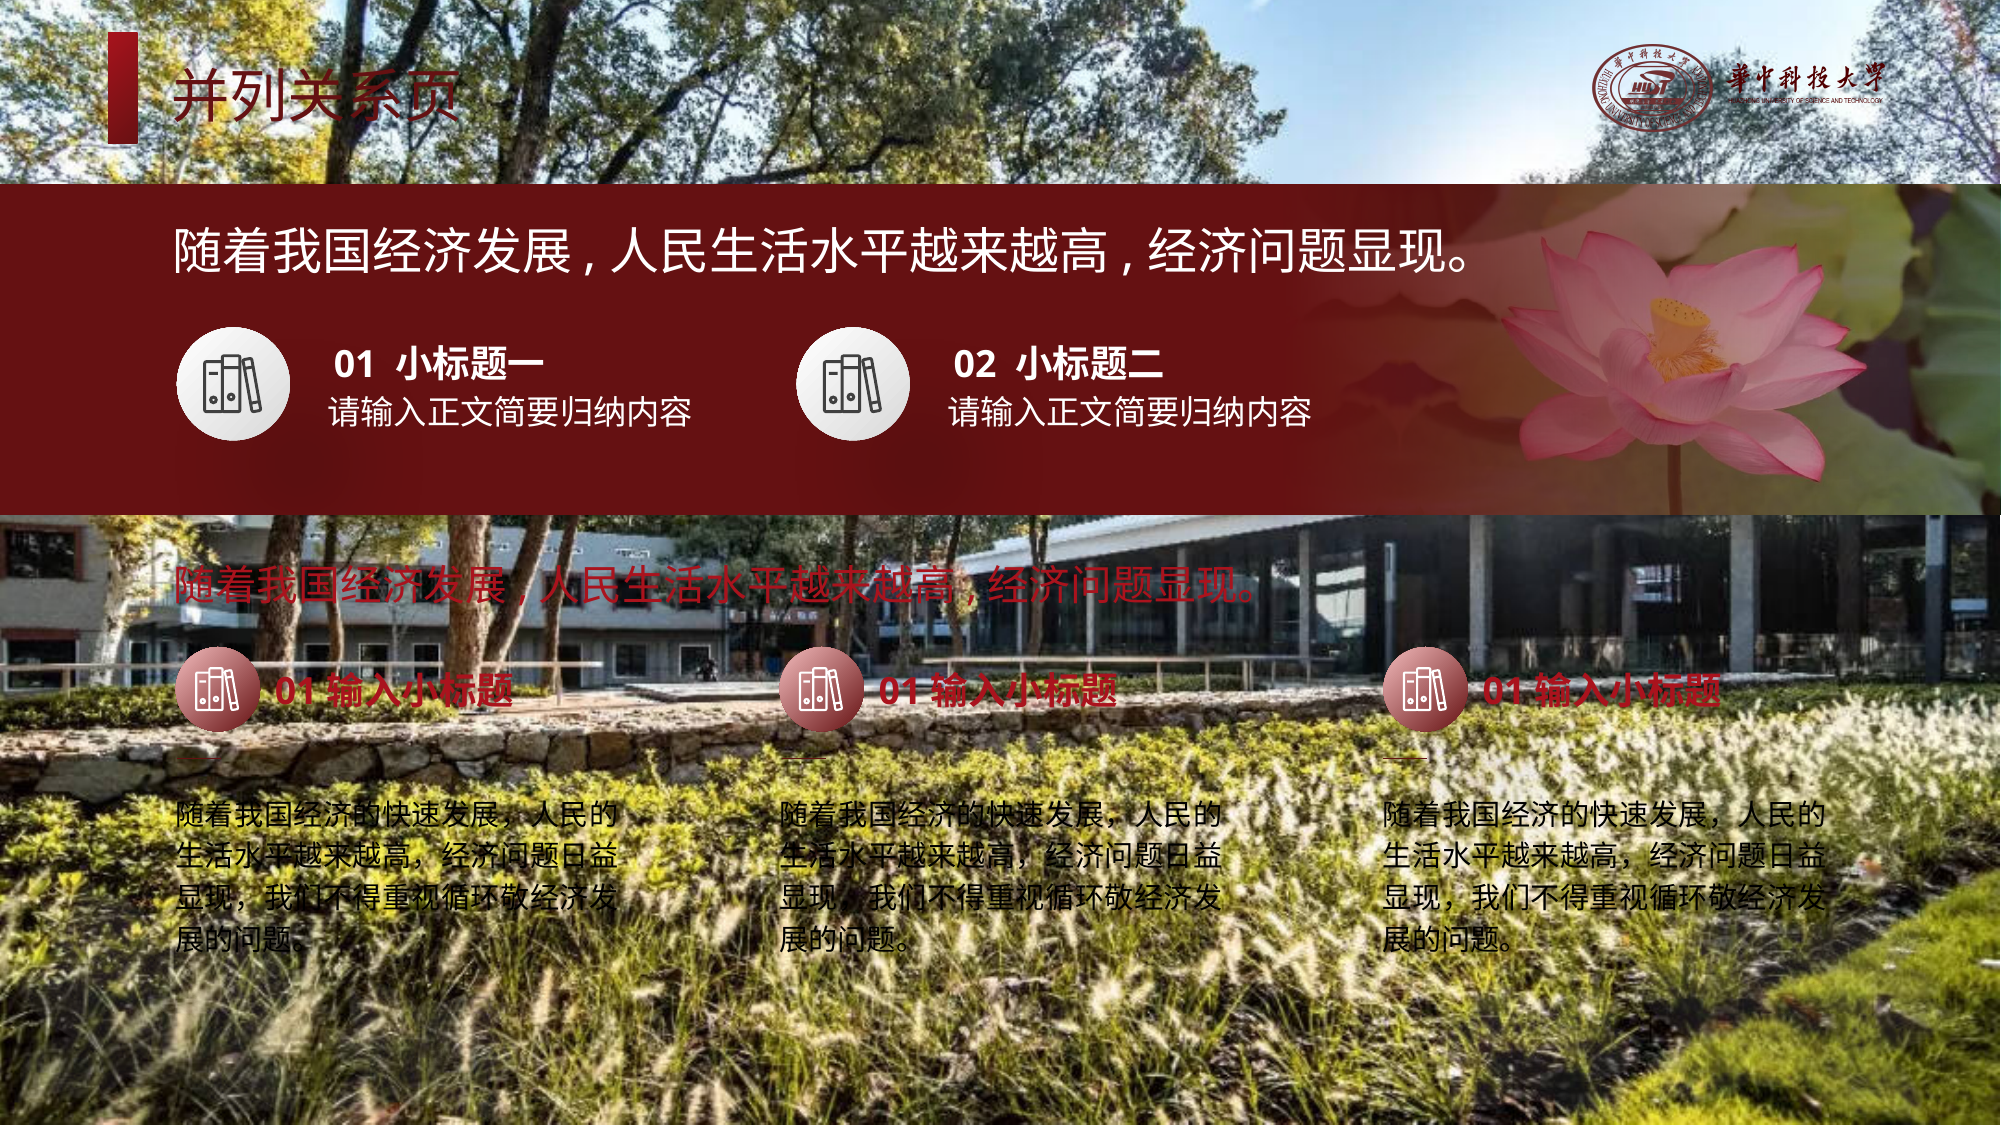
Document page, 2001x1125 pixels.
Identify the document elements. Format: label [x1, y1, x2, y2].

picture [0, 0, 2001, 1125]
text_box [796, 184, 2000, 515]
